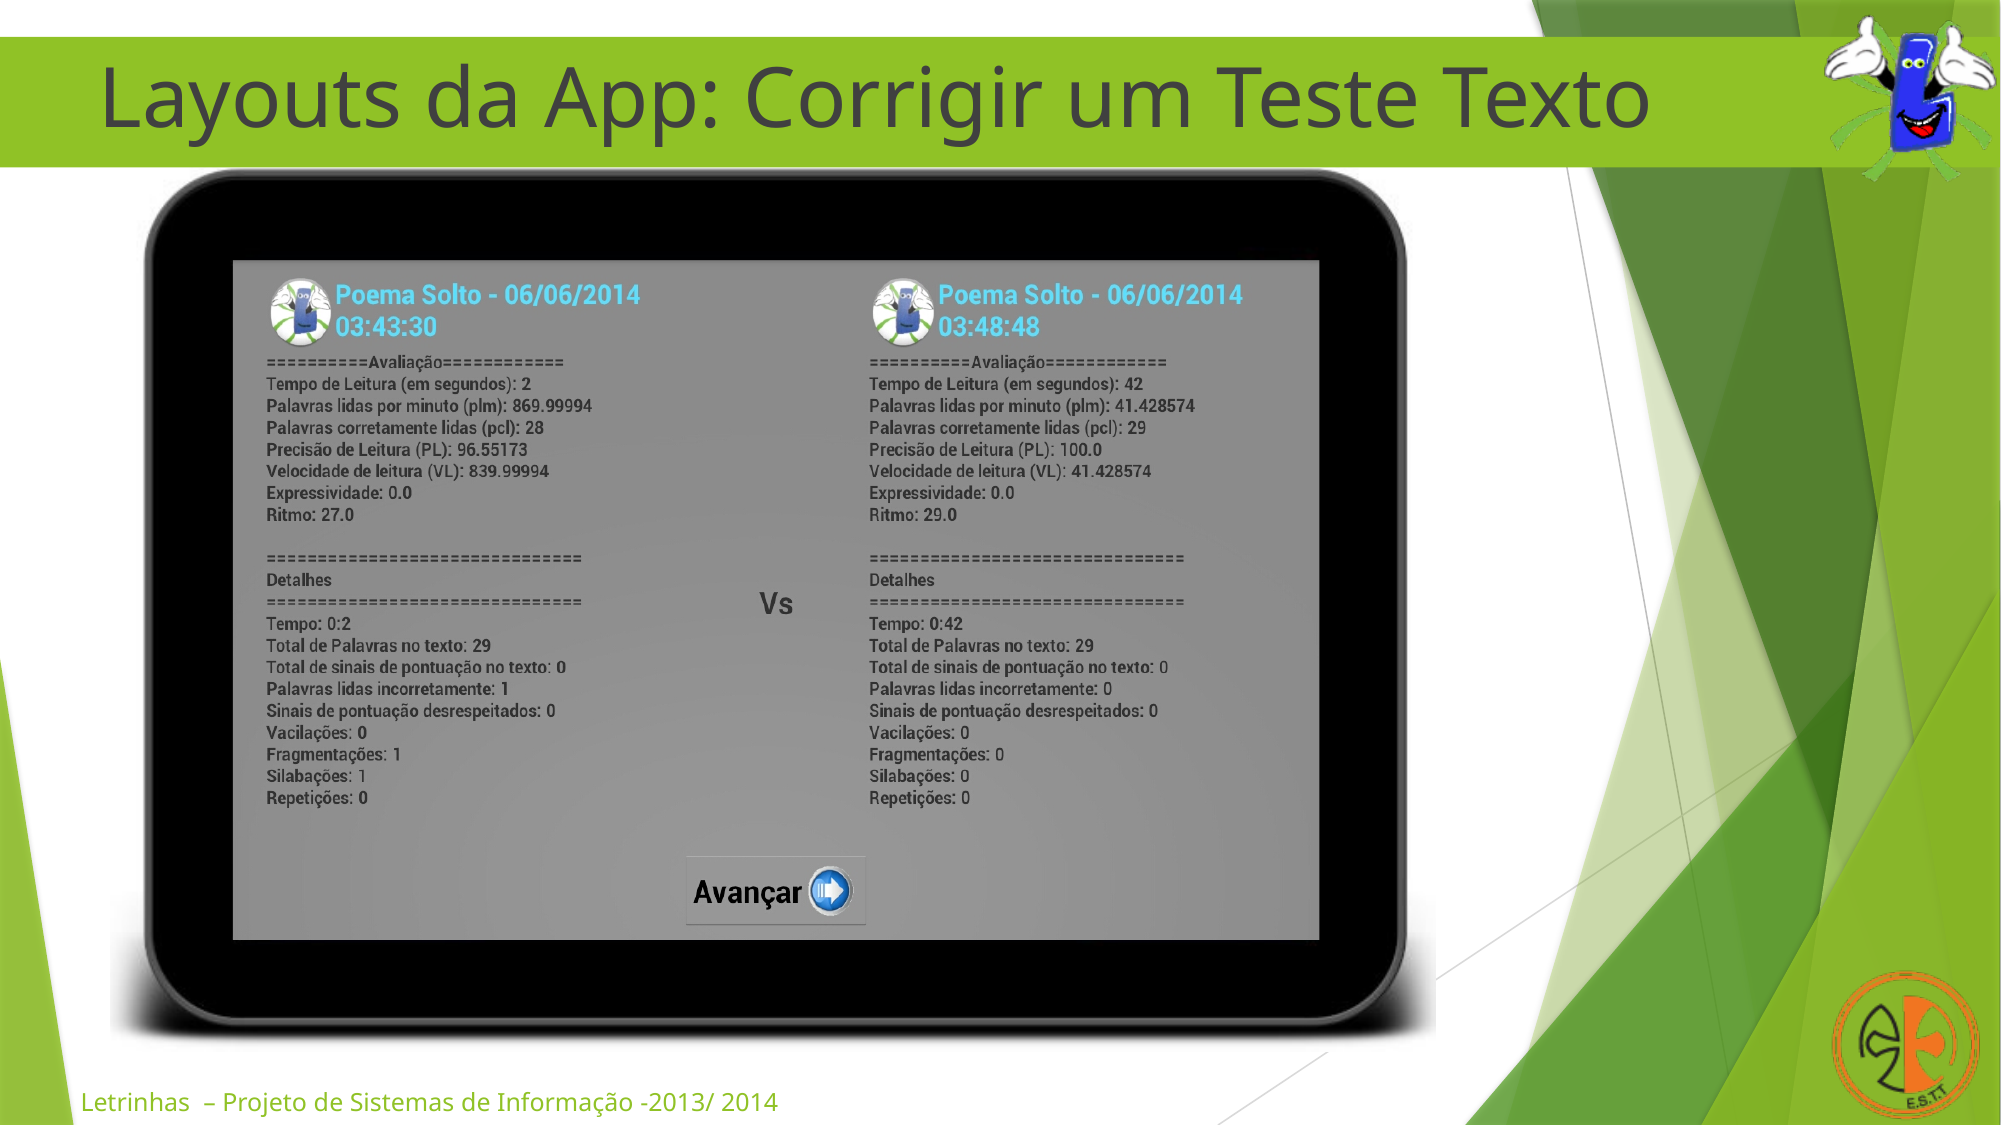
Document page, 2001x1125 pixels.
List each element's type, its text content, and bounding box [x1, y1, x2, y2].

picture [1811, 967, 2000, 1125]
picture [1821, 10, 2000, 191]
picture [109, 167, 1437, 1053]
text_box Layouts da App: Corrigir um Teste Texto [0, 36, 1816, 168]
text_box Letrinhas – Projeto de Sistemas de Informação -2013/ 2014 [65, 1079, 1066, 1124]
